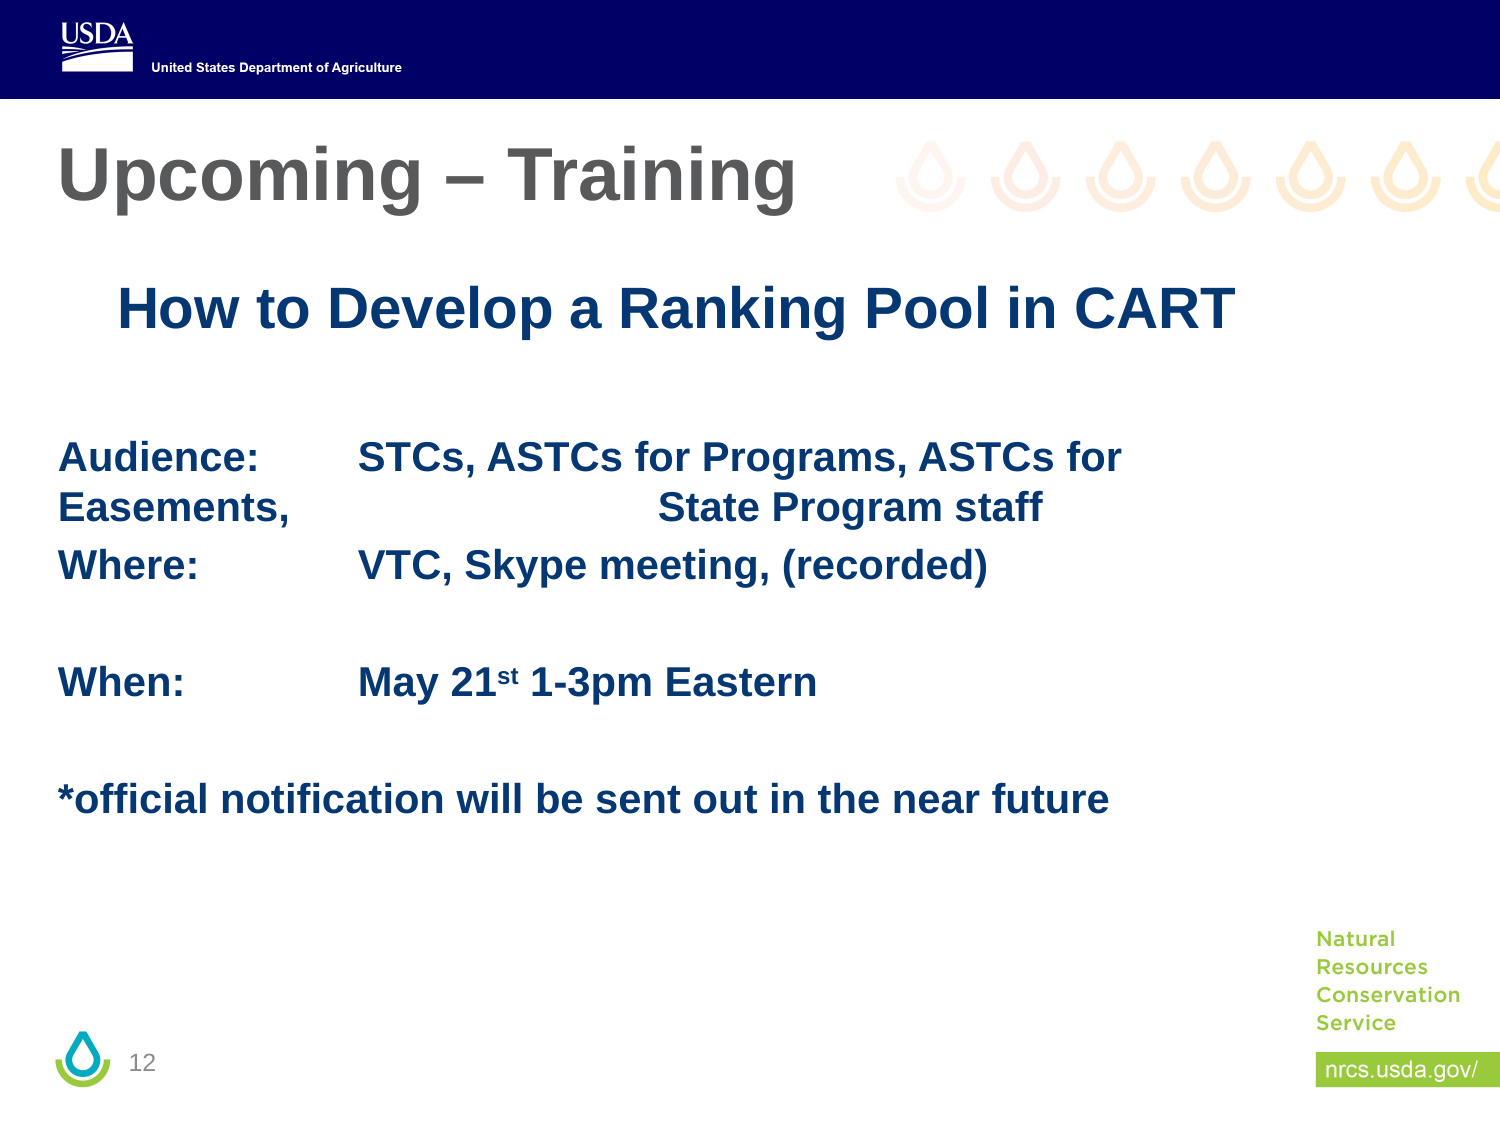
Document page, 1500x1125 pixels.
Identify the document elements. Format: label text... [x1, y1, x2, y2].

picture [0, 0, 1500, 1125]
slide_number 12 [113, 1031, 464, 1091]
list How to Develop a Ranking Pool in CART Audience: STCs, ASTCs for Programs, ASTCs for Easements, State Program staff Where: VTC, Skype meeting, (recorded) When: May 21st 1-3pm Eastern *official notification will be sent out in the near future [42, 262, 1312, 1005]
title Upcoming – Training [42, 92, 1393, 248]
